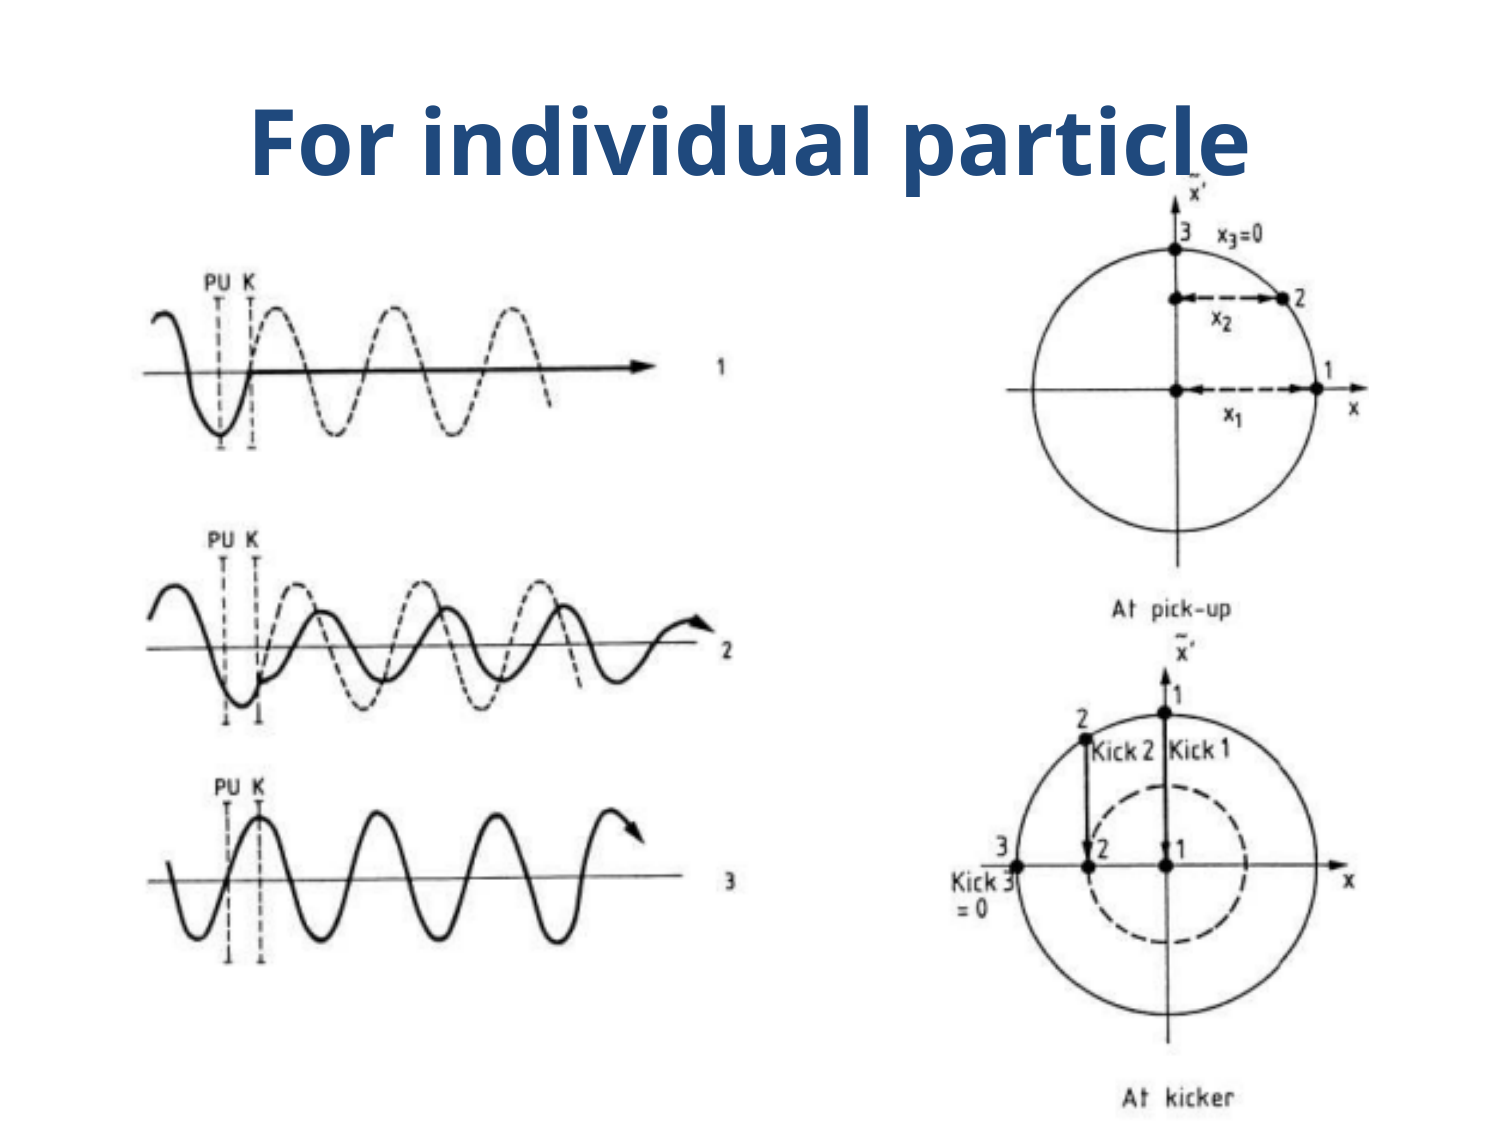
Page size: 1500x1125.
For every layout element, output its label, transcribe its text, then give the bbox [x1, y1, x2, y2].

picture [105, 262, 763, 989]
picture [946, 160, 1370, 1125]
title For individual particle [75, 45, 1425, 233]
